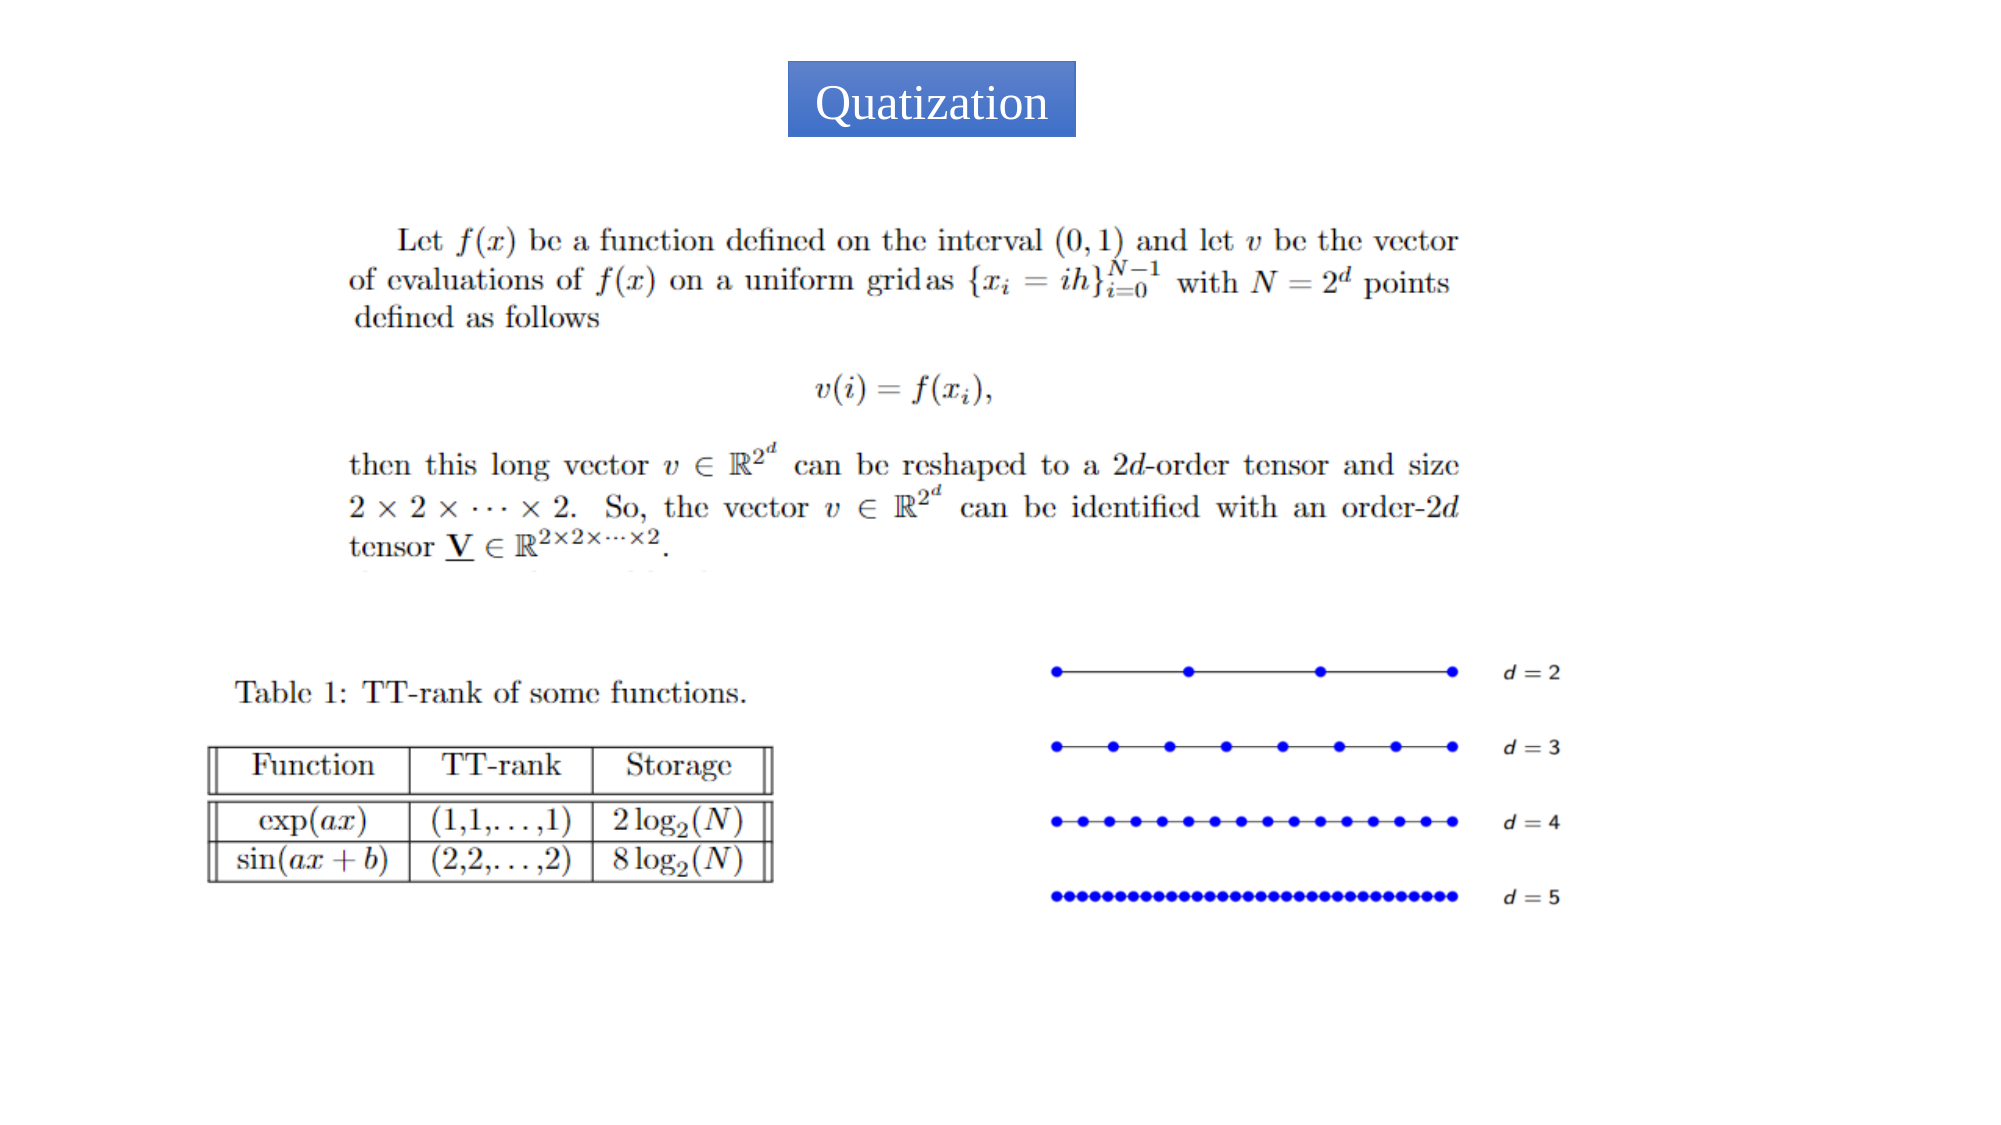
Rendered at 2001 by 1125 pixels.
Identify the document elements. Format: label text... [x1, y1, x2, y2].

picture [1044, 653, 1577, 922]
picture [336, 224, 1481, 577]
picture [184, 653, 810, 902]
text_box Quatization [788, 61, 1076, 137]
